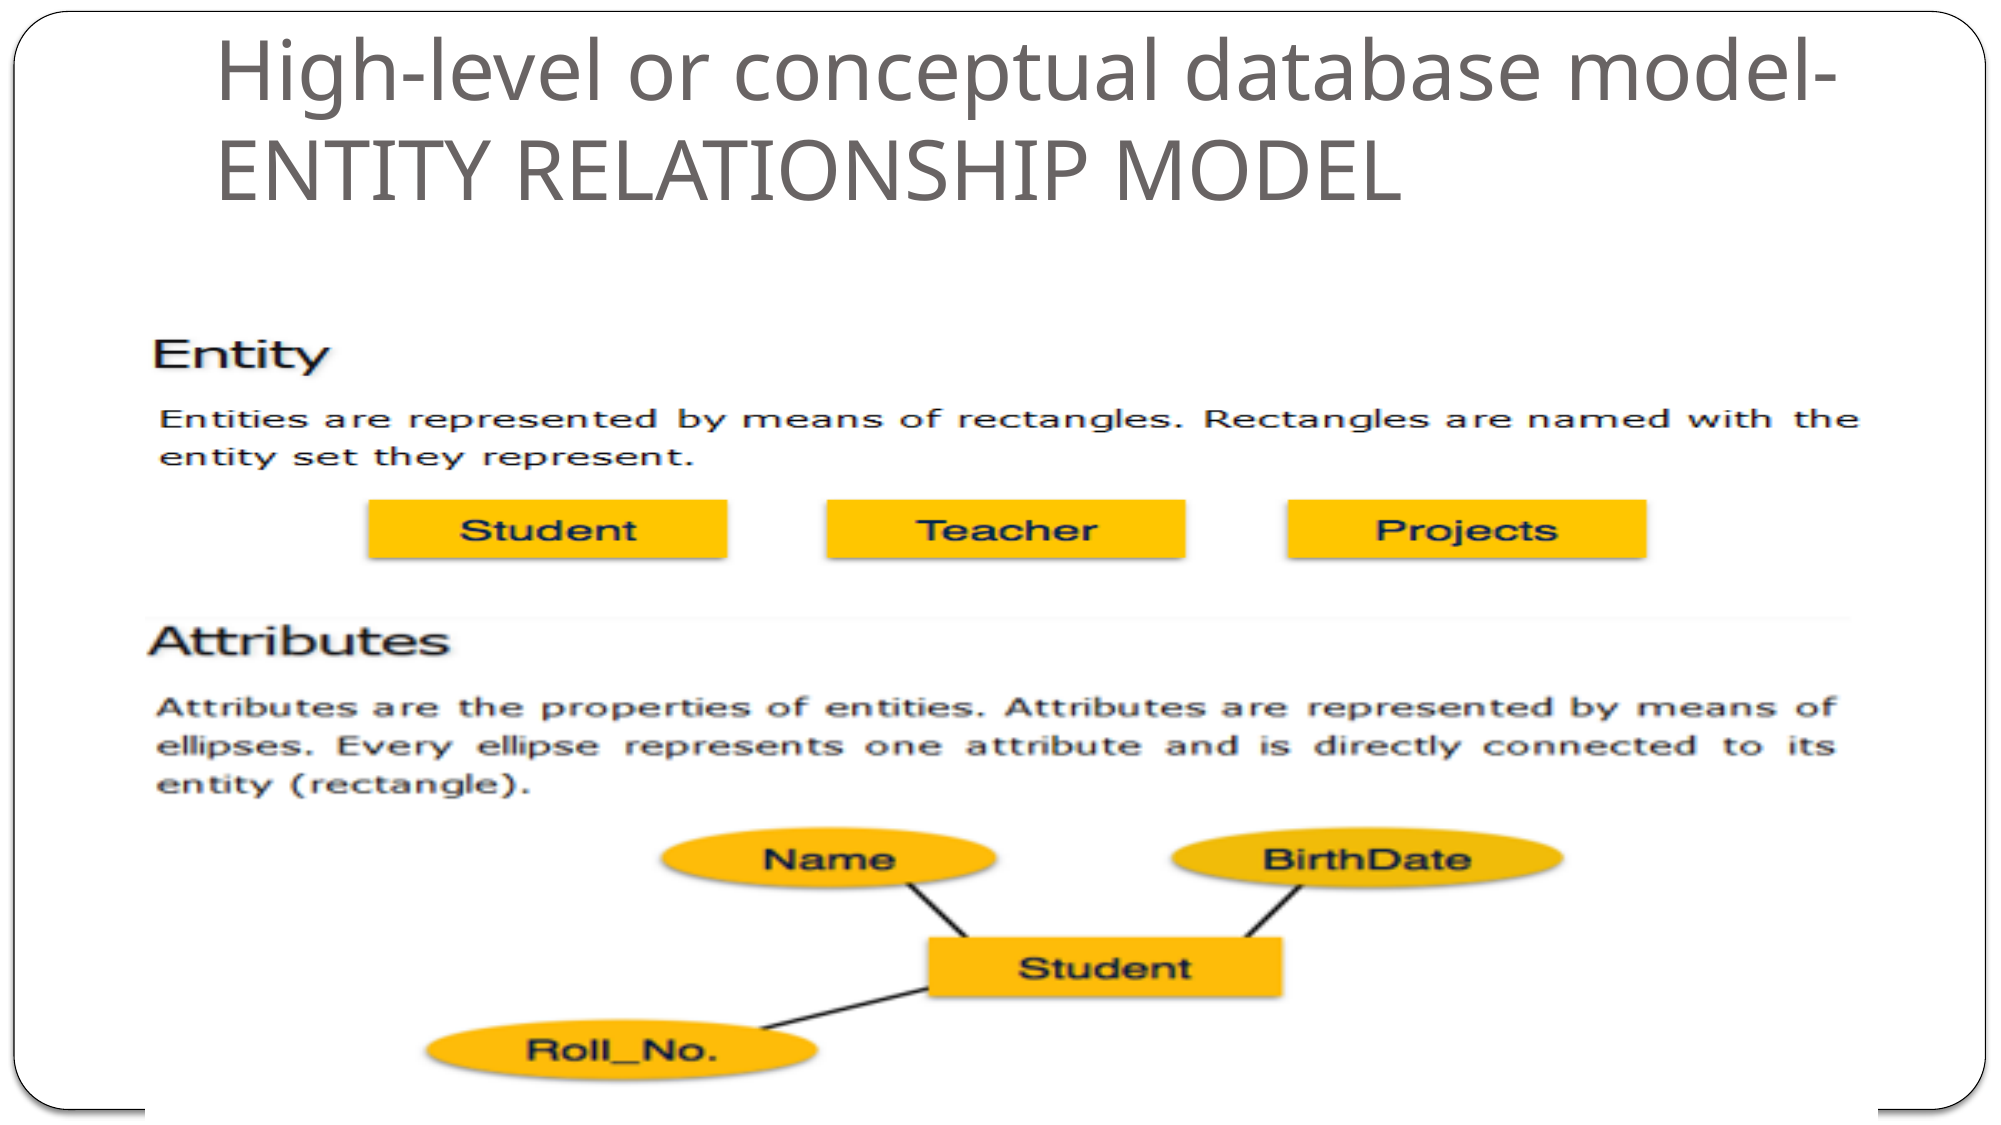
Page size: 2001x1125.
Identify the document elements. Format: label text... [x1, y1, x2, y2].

picture [144, 329, 1878, 581]
picture [144, 615, 1878, 1125]
title High-level or conceptual database model- ENTITY RELATIONSHIP MODEL [200, 45, 1900, 233]
